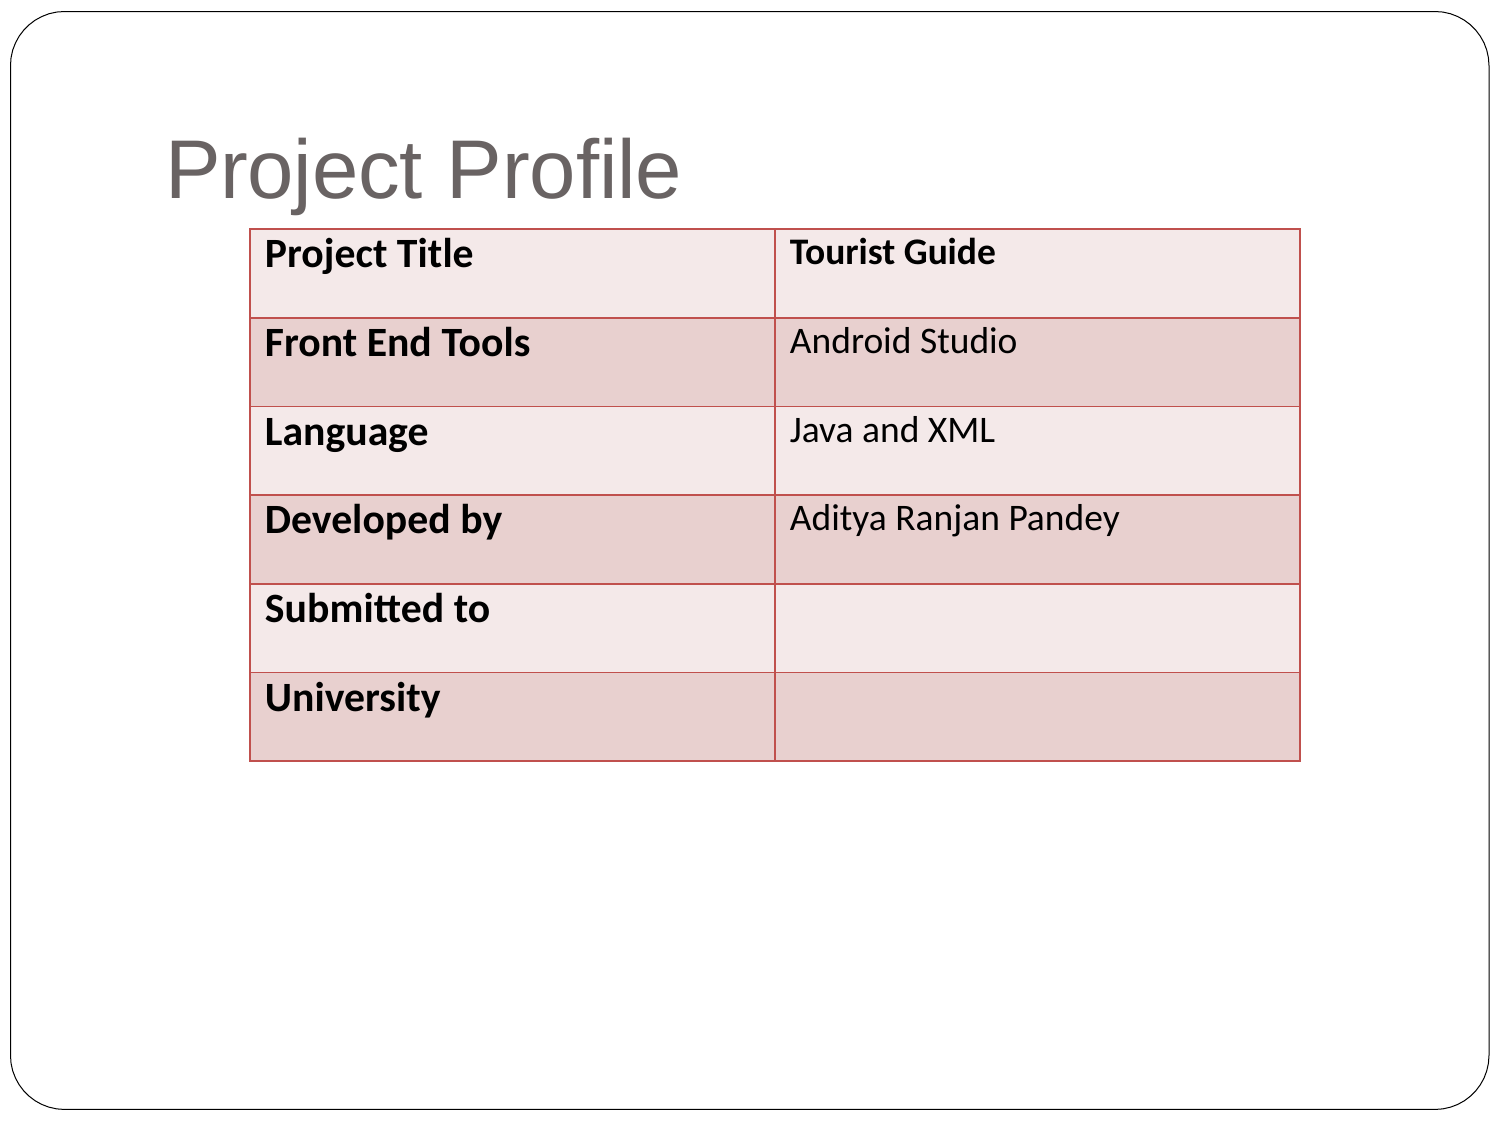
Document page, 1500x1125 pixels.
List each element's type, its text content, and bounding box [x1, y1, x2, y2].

table_cell Submitted to [251, 585, 774, 672]
table_cell Aditya Ranjan Pandey [776, 496, 1299, 583]
table_cell Language [251, 407, 774, 494]
table_cell Front End Tools [251, 319, 774, 406]
title Project Profile [162, 113, 686, 304]
table_cell Java and XML [776, 407, 1299, 494]
table_cell Android Studio [776, 319, 1299, 406]
table_cell [776, 673, 1299, 760]
table_header Project Title [251, 230, 774, 317]
table_cell Developed by [251, 496, 774, 583]
table_header Tourist Guide [776, 230, 1299, 317]
table_cell [776, 585, 1299, 672]
table_cell University [251, 673, 774, 760]
